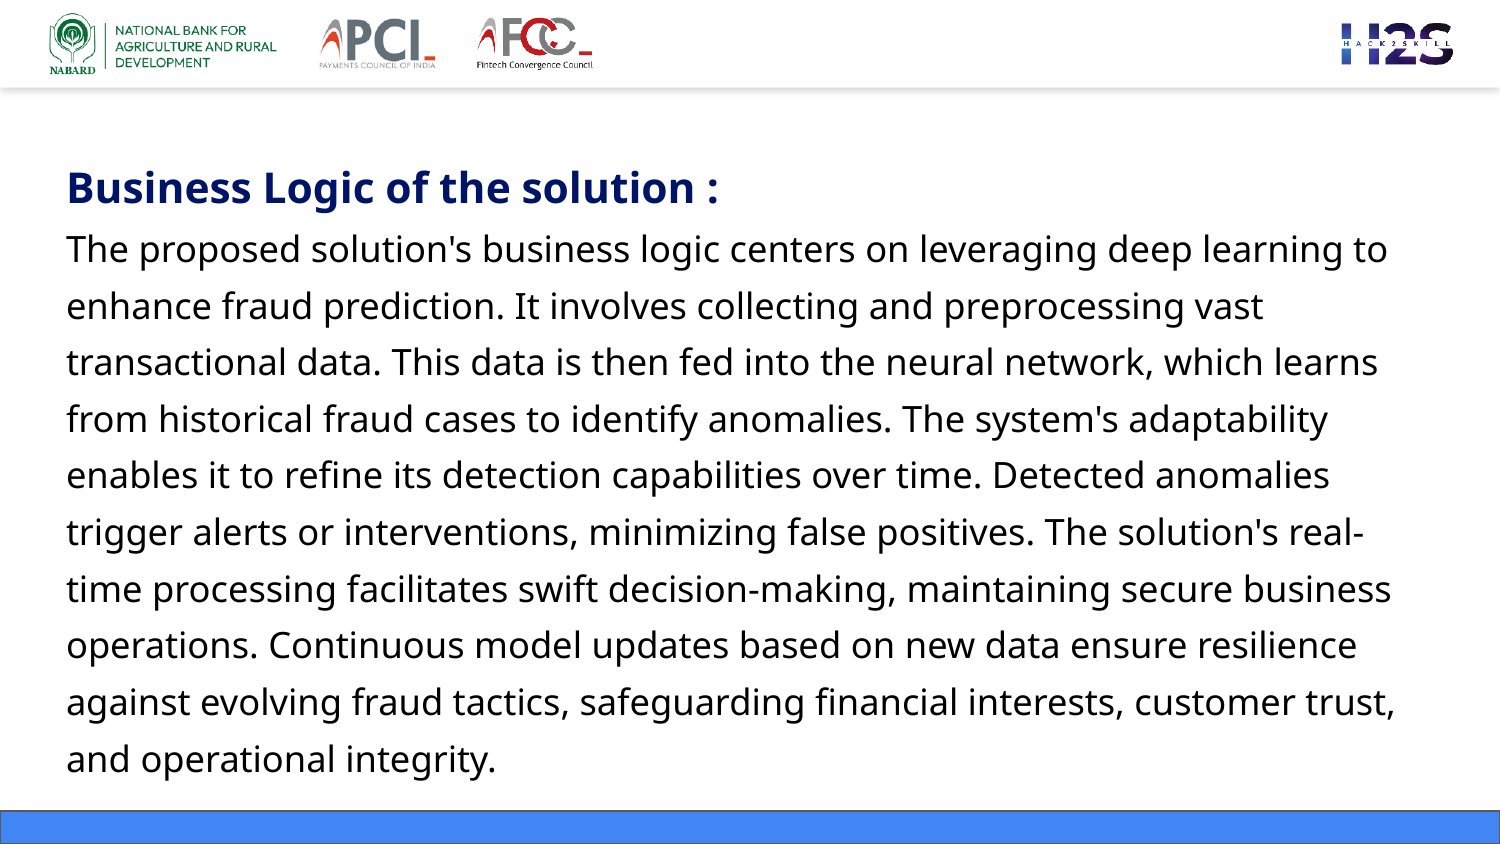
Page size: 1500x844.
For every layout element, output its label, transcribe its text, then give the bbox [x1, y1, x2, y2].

picture [0, 800, 1500, 844]
picture [0, 0, 1500, 114]
text_box Business Logic of the solution : The proposed solution's business logic centers on leveraging deep learning to enhance fraud prediction. It involves collecting and preprocessing vast transactional data. This data is then fed into the neural network, which learns from historical fraud cases to identify anomalies. The system's adaptability enables it to refine its detection capabilities over time. Detected anomalies trigger alerts or interventions, minimizing false positives. The solution's real-time processing facilitates swift decision-making, maintaining secure business operations. Continuous model updates based on new data ensure resilience against evolving fraud tactics, safeguarding financial interests, customer trust, and operational integrity. [51, 134, 1449, 799]
